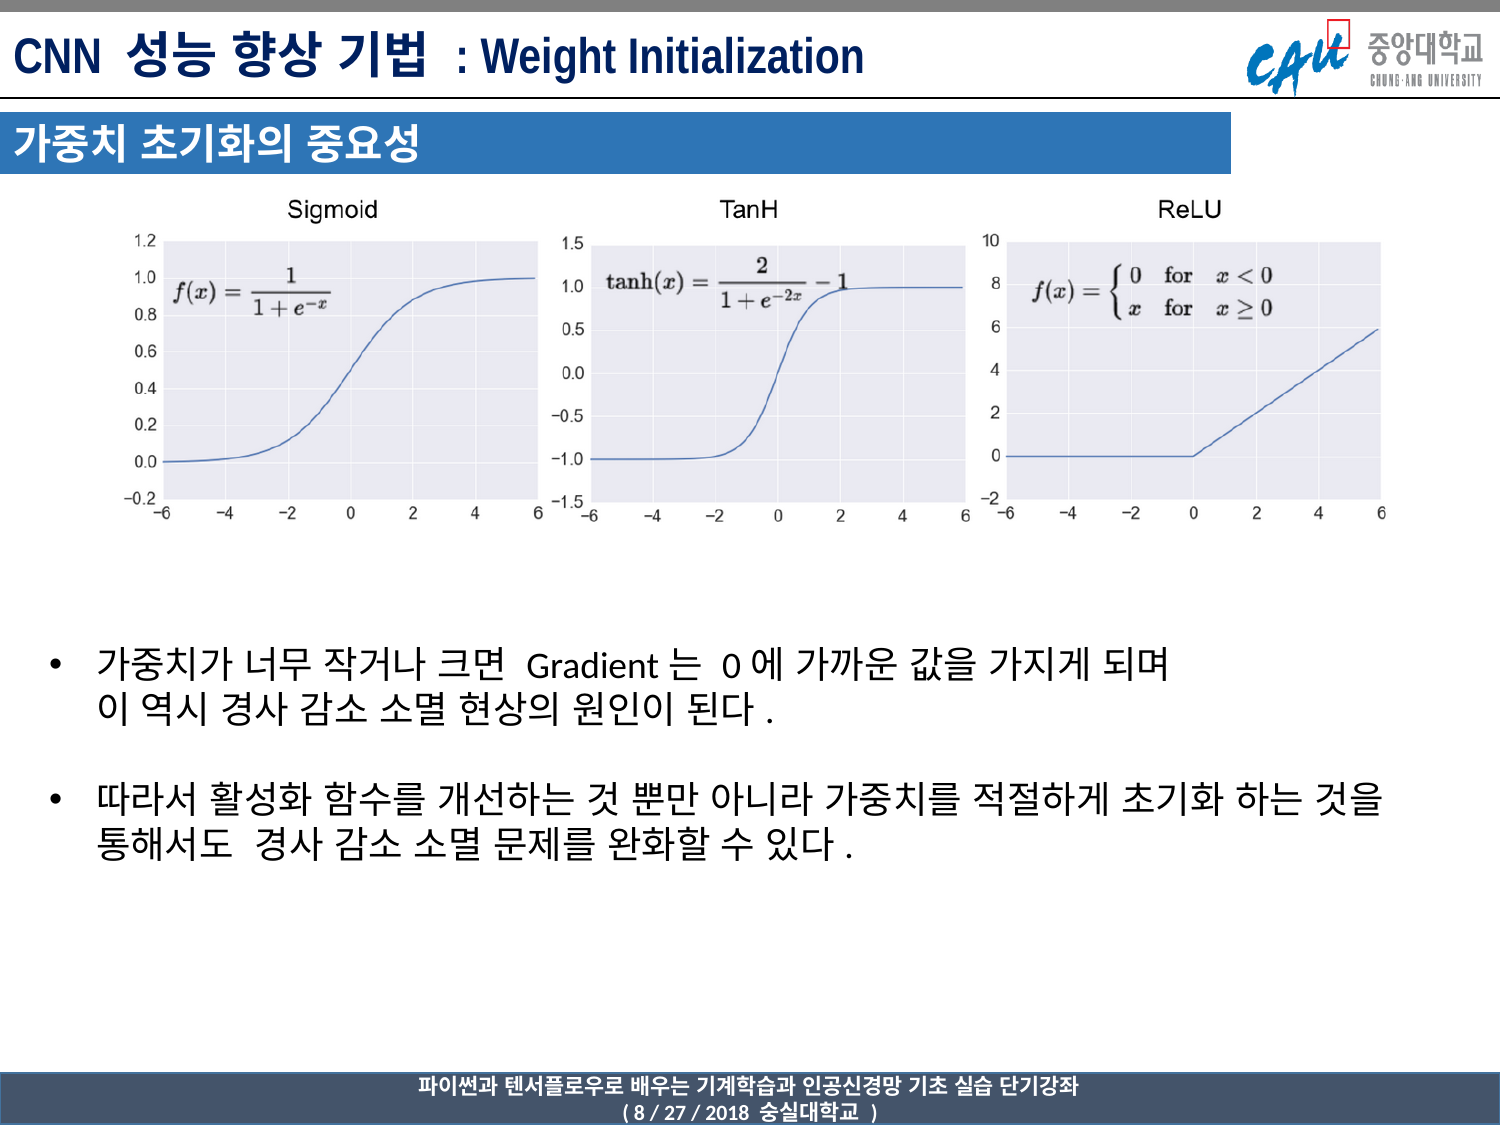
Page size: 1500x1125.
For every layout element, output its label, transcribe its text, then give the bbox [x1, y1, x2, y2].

picture [1227, 5, 1500, 110]
text_box CNN 성능 향상 기법 : Weight Initialization [0, 4, 1173, 103]
text_box 가중치 초기화의 중요성 [0, 112, 1231, 174]
picture [108, 183, 1405, 552]
text_box 가중치가 너무 작거나 크면 Gradient는 0에 가까운 값을 가지게 되며 이 역시 경사 감소 소멸 현상의 원인이 된다. 따라서 활성화 함수를 개선하는 것 뿐만 아니라 가중치를 적절하게 초기화 하는 것을 통해서도 경사 감소 소멸 문제를 완화할 수 있다. [34, 633, 1466, 874]
